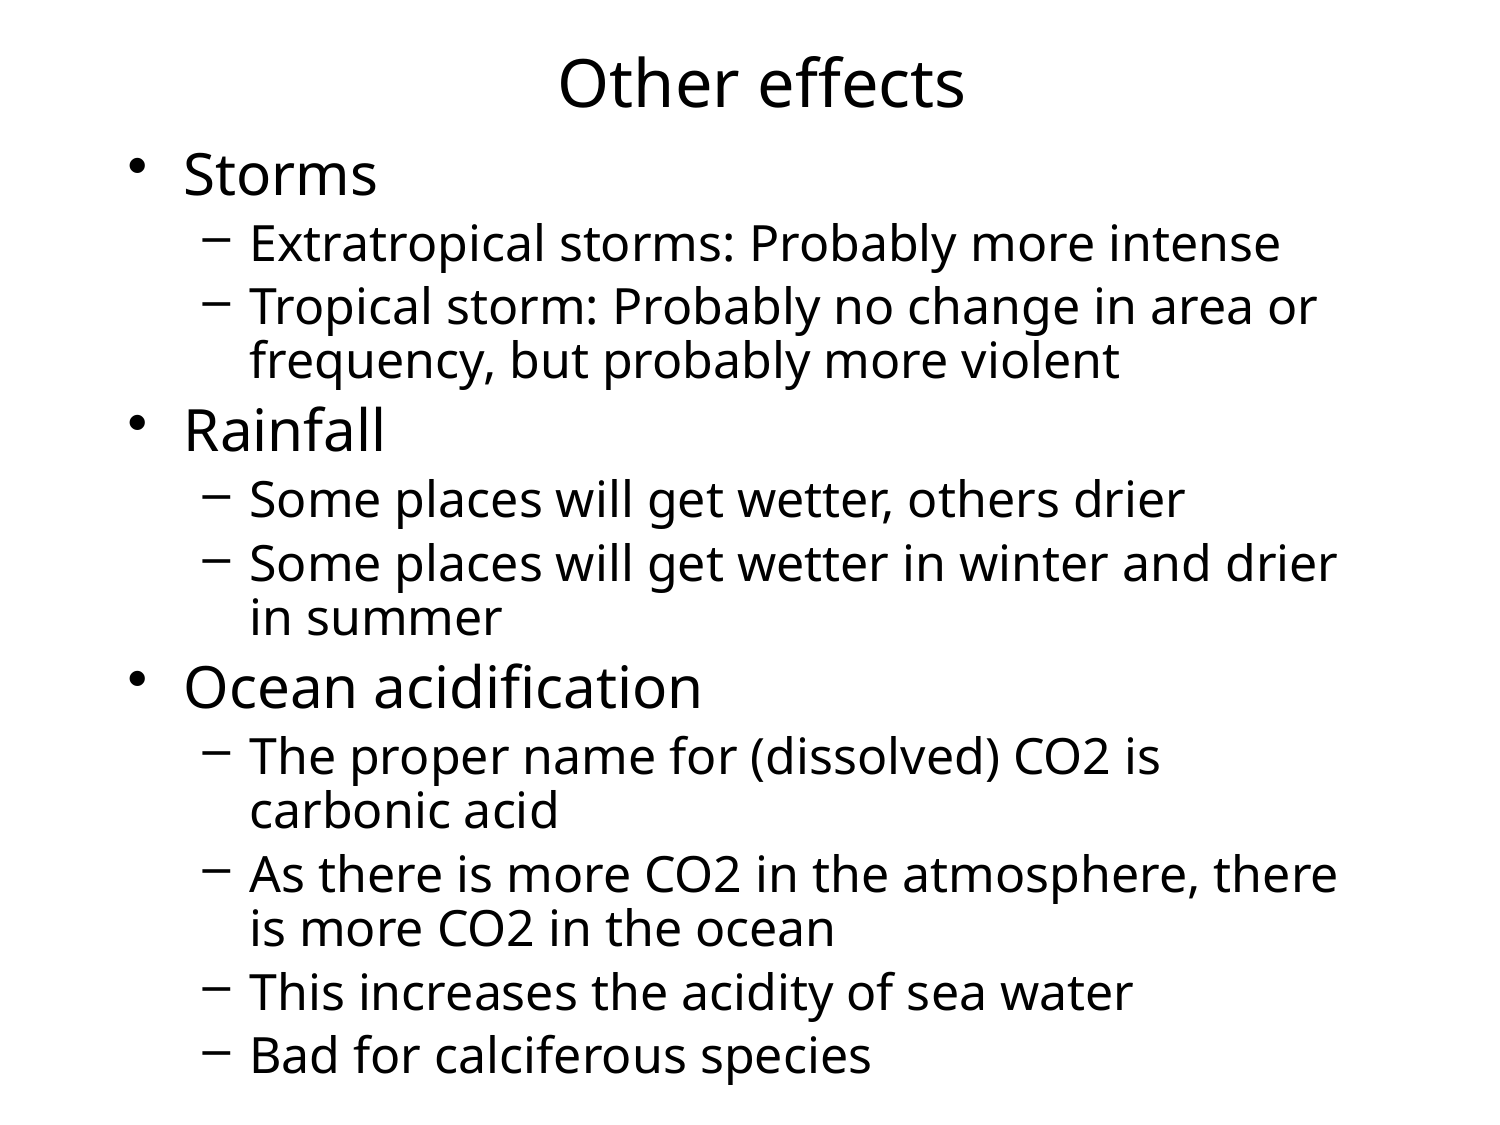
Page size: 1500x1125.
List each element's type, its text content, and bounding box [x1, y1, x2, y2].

title Other effects [124, 0, 1401, 176]
list Storms Extratropical storms: Probably more intense Tropical storm: Probably no change in area or frequency, but probably more violent Rainfall Some places will get wetter, others drier Some places will get wetter in winter and drier in summer Ocean acidification The proper name for (dissolved) CO2 is carbonic acid As there is more CO2 in the atmosphere, there is more CO2 in the ocean This increases the acidity of sea water Bad for calciferous species [112, 137, 1388, 1038]
